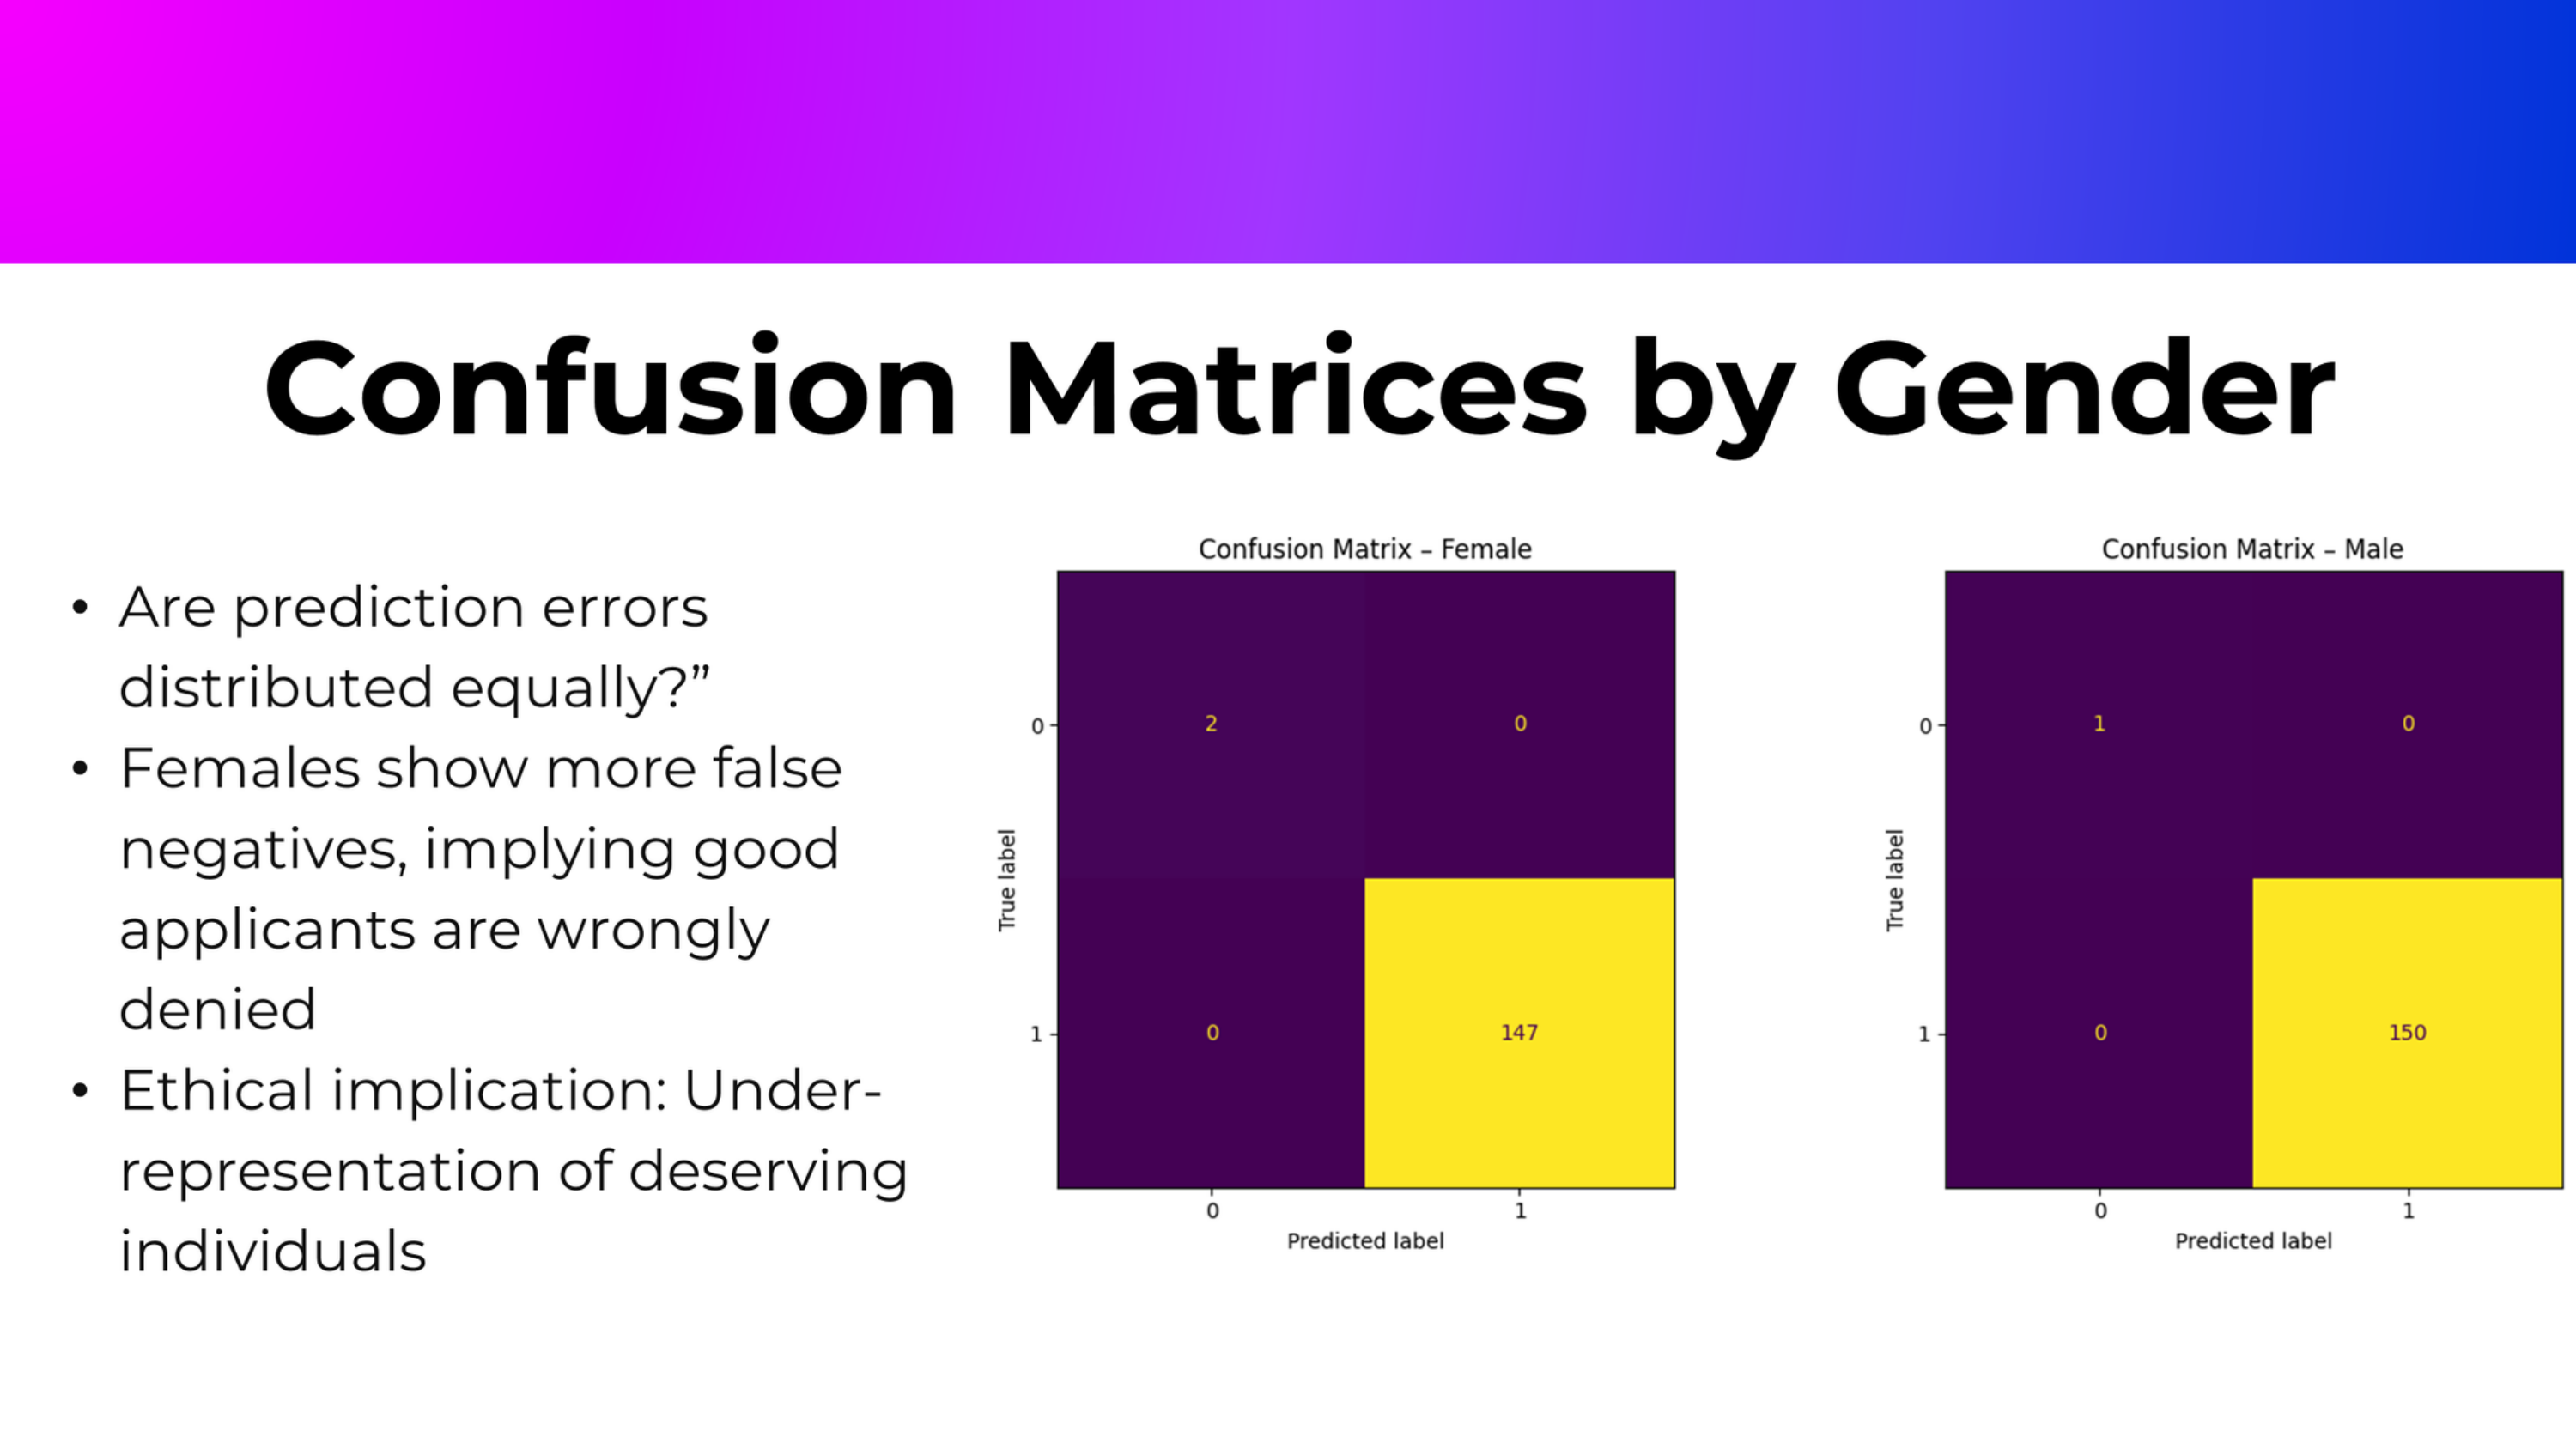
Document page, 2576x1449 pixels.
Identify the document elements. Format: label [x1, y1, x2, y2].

text_box [0, 0, 2576, 1449]
